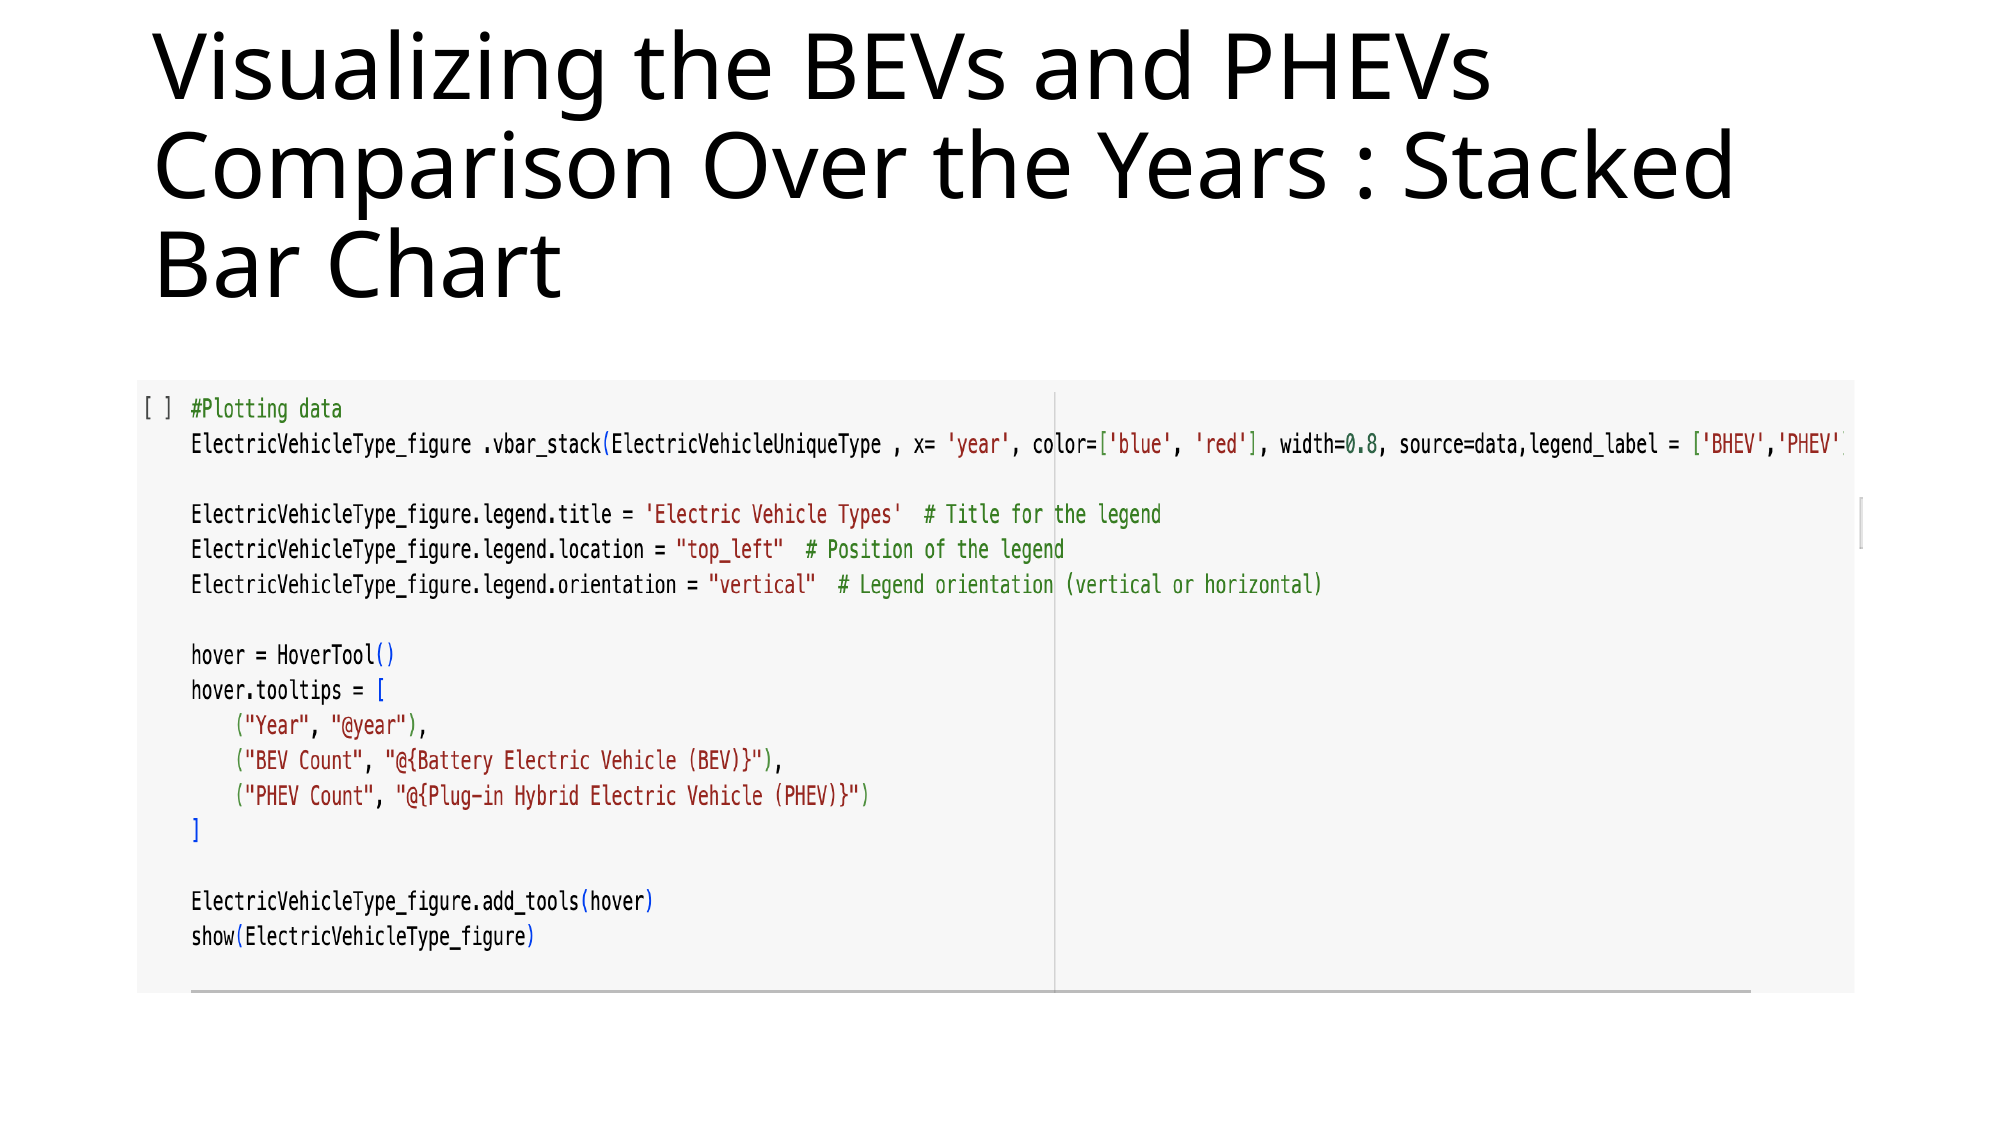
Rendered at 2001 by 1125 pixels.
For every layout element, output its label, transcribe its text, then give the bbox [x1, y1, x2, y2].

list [136, 380, 1863, 993]
title Visualizing the BEVs and PHEVs Comparison Over the Years : Stacked Bar Chart [137, 59, 1863, 278]
